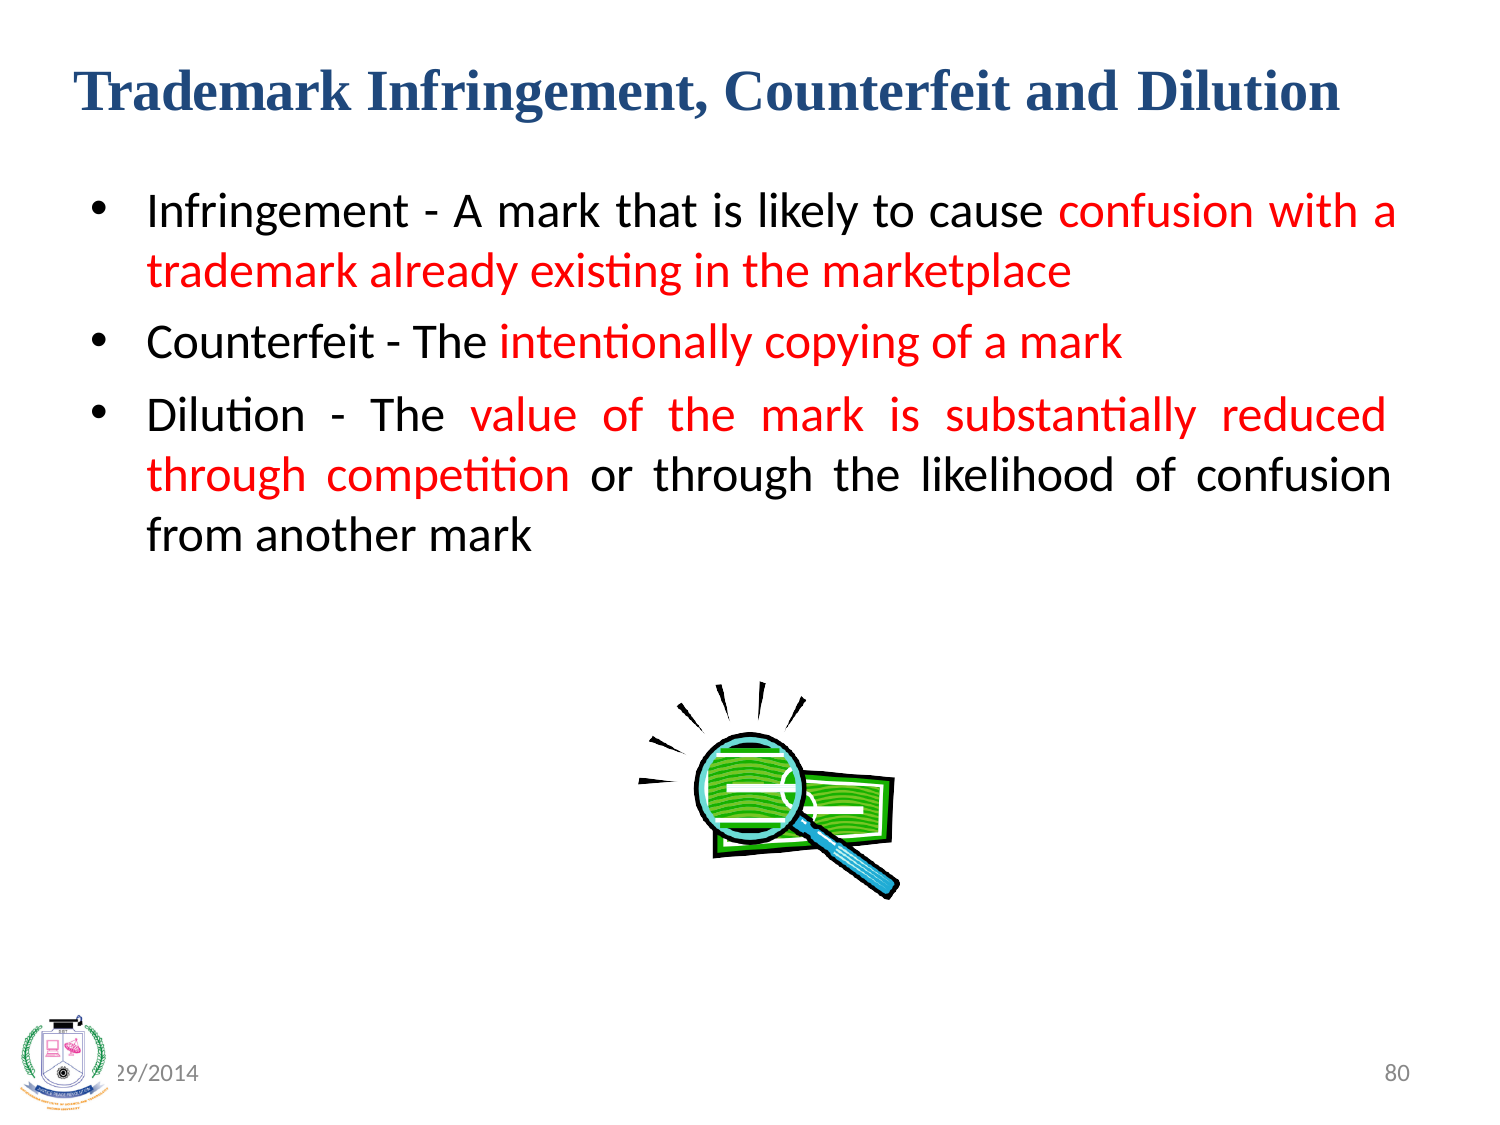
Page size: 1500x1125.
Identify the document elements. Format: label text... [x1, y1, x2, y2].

text_box Infringement - A mark that is likely to cause confusion with a trademark already existing in the marketplace Counterfeit - The intentionally copying of a mark Dilution - The value of the mark is substantially reduced through competition or through the likelihood of confusion from another mark [87, 174, 1413, 562]
slide_number 80 [1380, 1057, 1415, 1125]
picture [9, 1012, 118, 1121]
text_box [638, 681, 900, 900]
footer 5/29/2014 [119, 1060, 201, 1125]
title Trademark Infringement, Counterfeit and Dilution [71, 50, 1428, 240]
